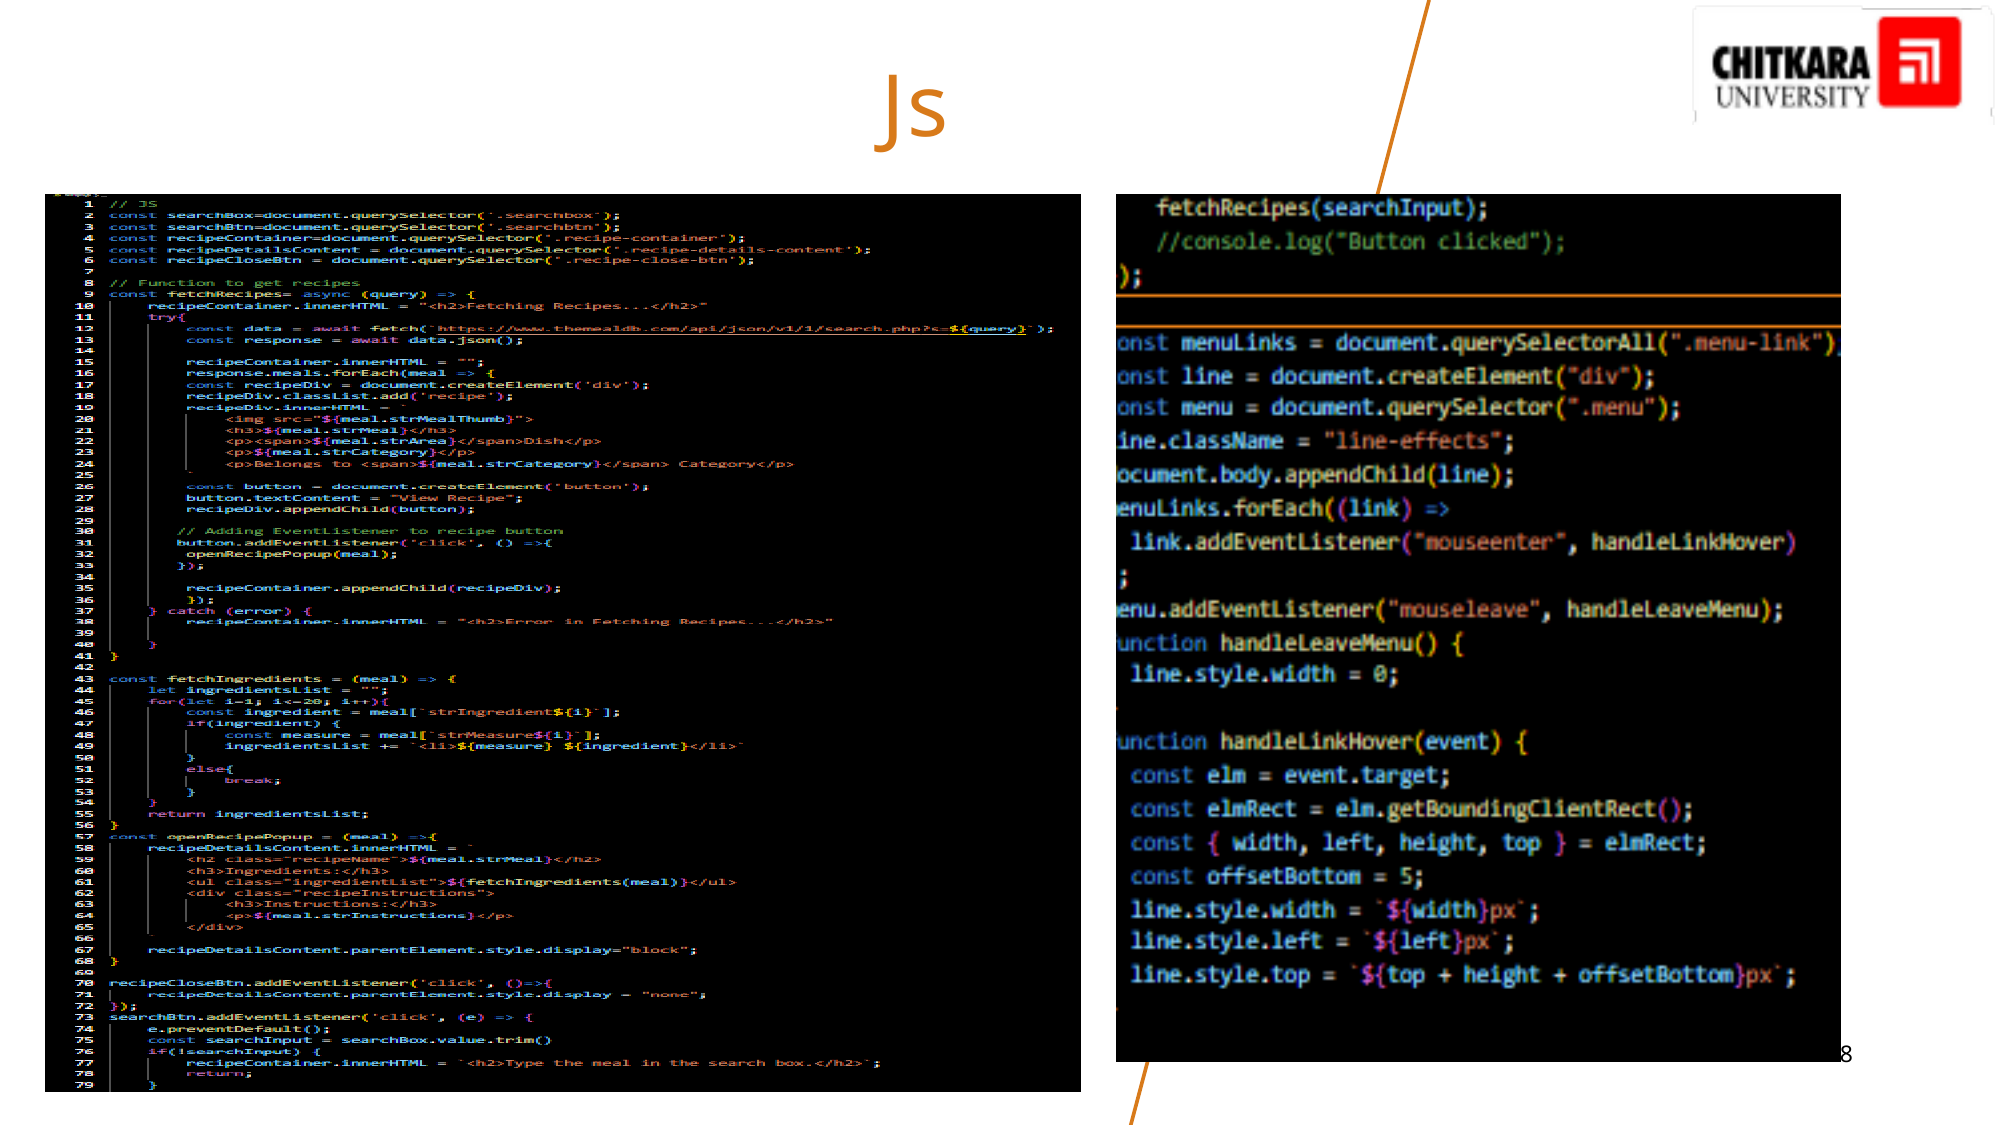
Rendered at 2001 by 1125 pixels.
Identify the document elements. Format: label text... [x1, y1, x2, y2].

title Js [137, 53, 1242, 163]
picture [1115, 194, 1841, 1063]
picture [45, 194, 1082, 1093]
slide_number 18 [1766, 1031, 1868, 1092]
picture [1658, 0, 2000, 126]
